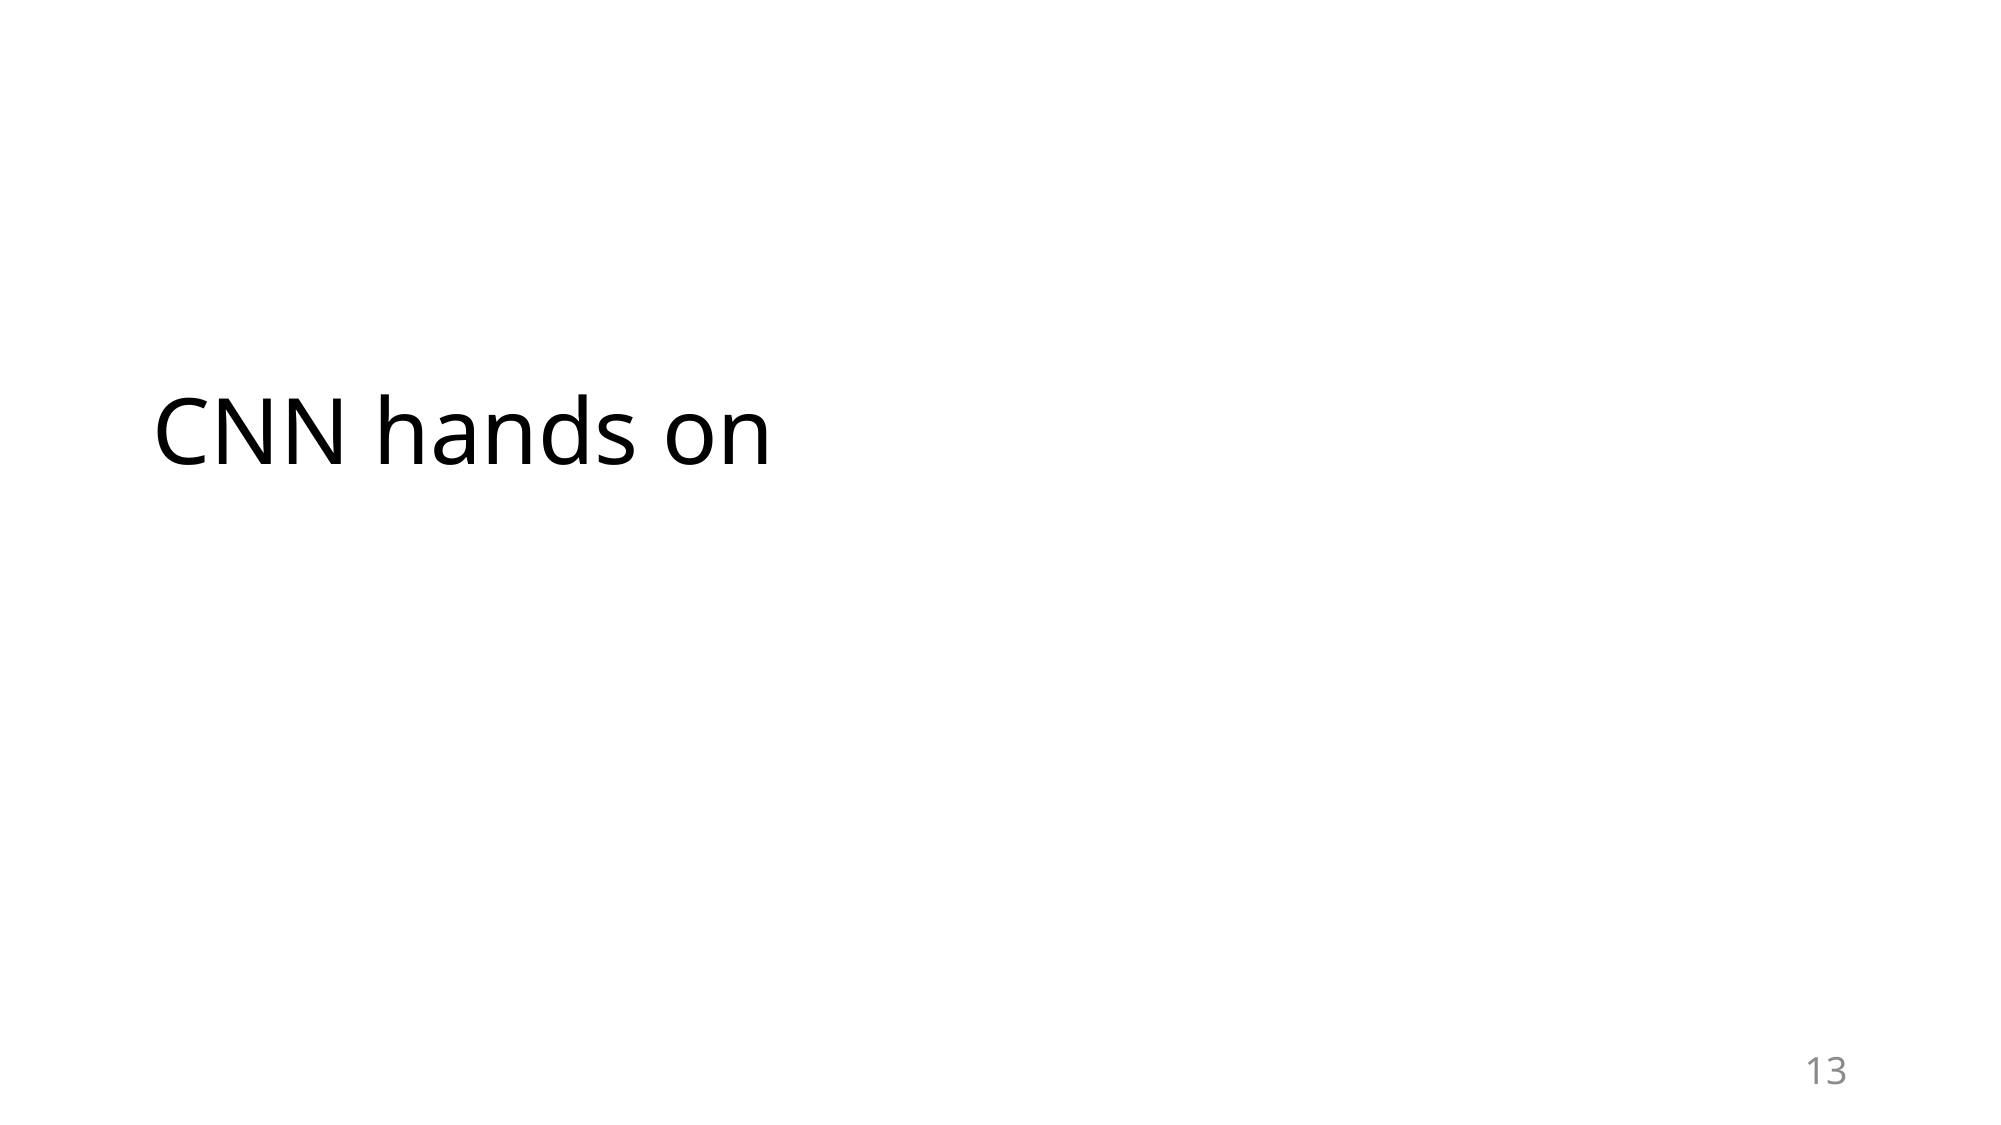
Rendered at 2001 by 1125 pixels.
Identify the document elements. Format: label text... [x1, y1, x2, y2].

title CNN hands on [137, 325, 1863, 544]
slide_number 13 [1412, 1042, 1863, 1103]
